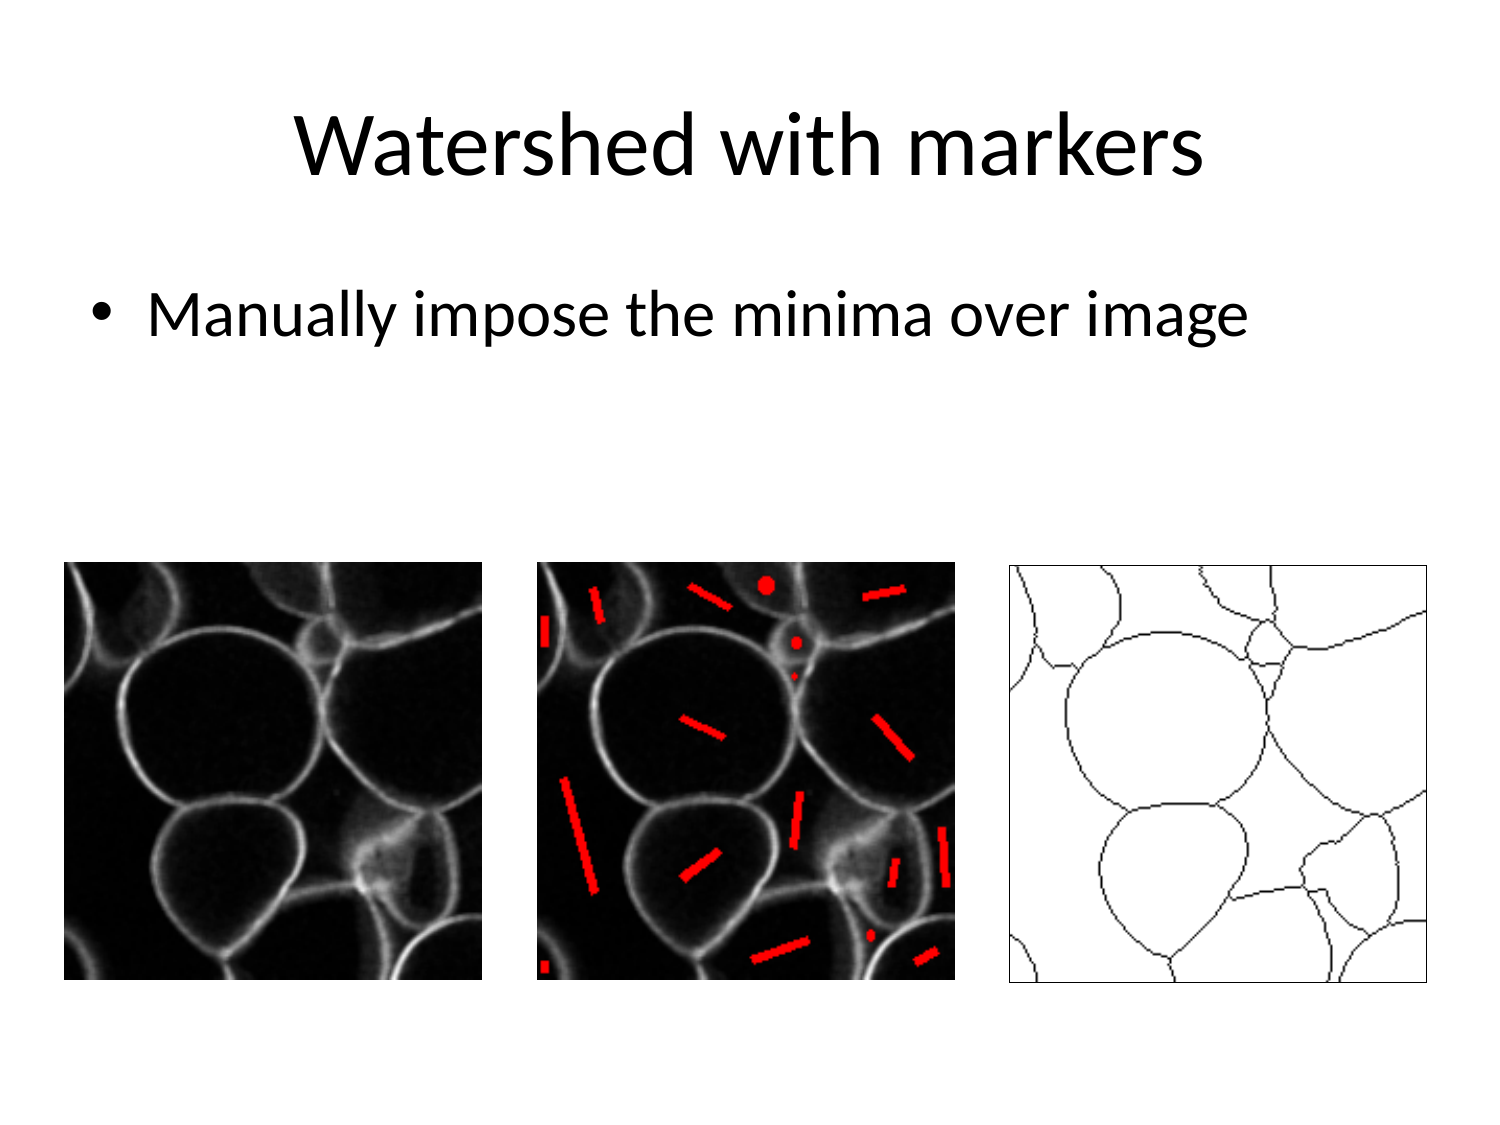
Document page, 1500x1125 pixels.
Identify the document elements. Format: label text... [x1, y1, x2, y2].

picture [64, 562, 482, 980]
title Watershed with markers [75, 45, 1425, 233]
list Manually impose the minima over image [75, 262, 1425, 1005]
picture [1009, 565, 1427, 983]
picture [537, 562, 955, 980]
